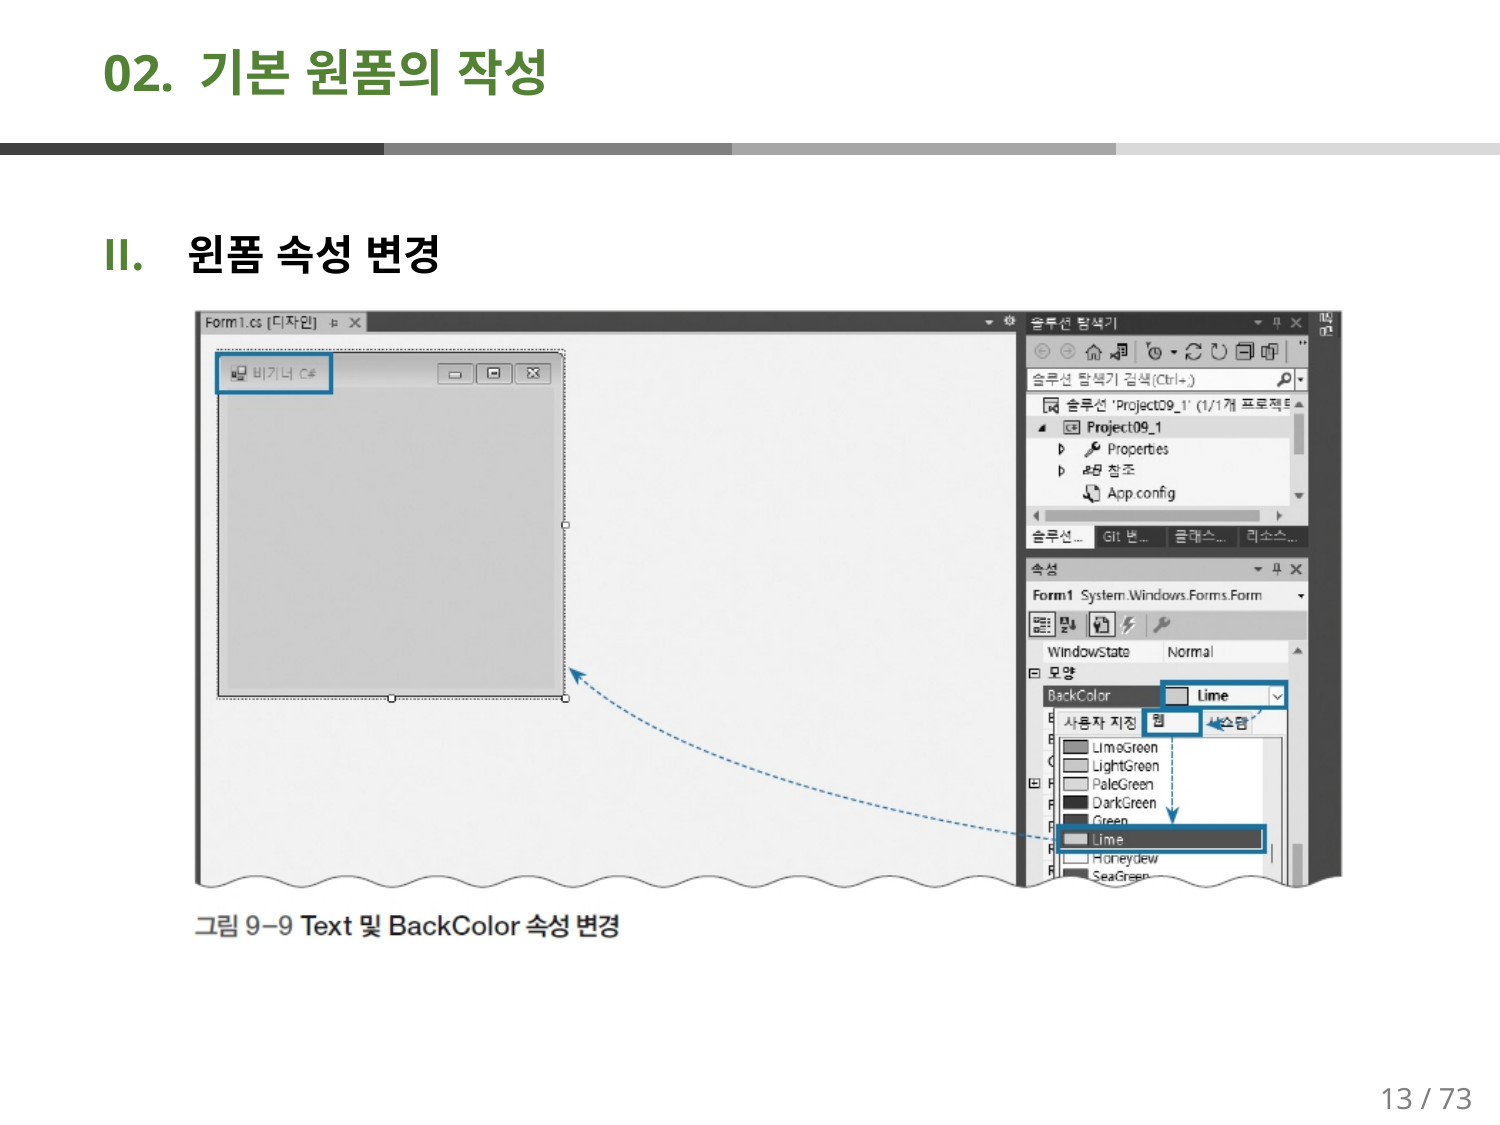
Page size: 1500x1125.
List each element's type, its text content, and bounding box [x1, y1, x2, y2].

list 윈폼 속성 변경 [88, 196, 1447, 1125]
title 02. 기본 원폼의 작성 [88, 30, 1400, 121]
picture [188, 302, 1347, 944]
